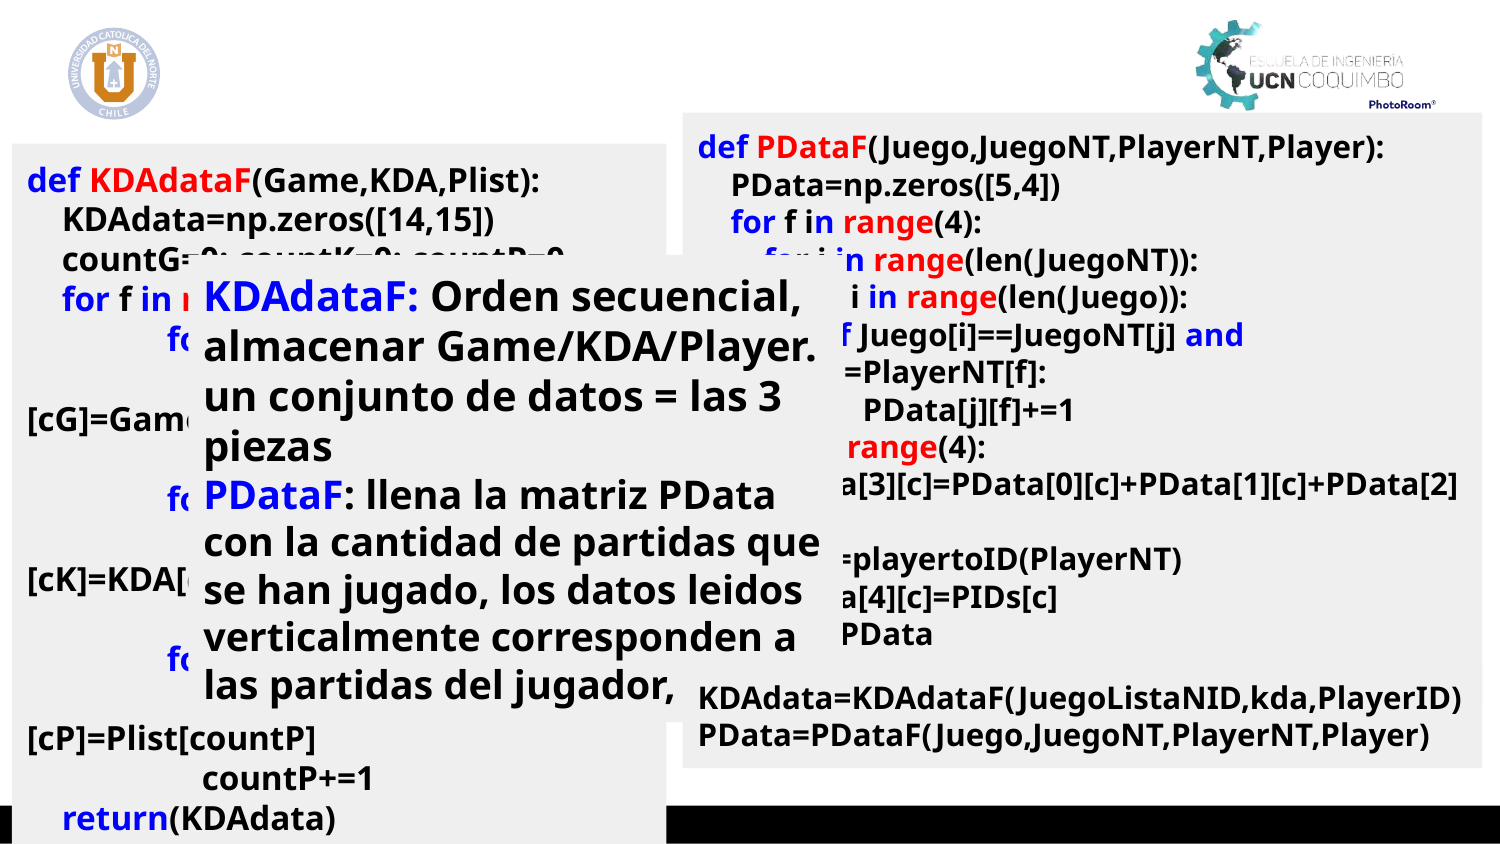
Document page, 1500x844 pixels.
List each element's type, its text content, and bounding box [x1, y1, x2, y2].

picture [63, 8, 164, 139]
text_box def PDataF(Juego,JuegoNT,PlayerNT,Player): PData=np.zeros([5,4]) for f in range(4): for j in range(len(JuegoNT)): for i in range(len(Juego)): if Juego[i]==JuegoNT[j] and Player[i]==PlayerNT[f]: PData[j][f]+=1 for c in range(4): PData[3][c]=PData[0][c]+PData[1][c]+PData[2][c] PIDs=playertoID(PlayerNT) PData[4][c]=PIDs[c] return PData [682, 112, 1483, 663]
picture [1175, 20, 1441, 113]
text_box def KDAdataF(Game,KDA,Plist): KDAdata=np.zeros([14,15]) countG=0; countK=0; countP=0 for f in range(14): for cG in range(0,15,3): KDAdata[f][cG]=Game[countG] countG+=1 for cK in range(1,15,3): KDAdata[f][cK]=KDA[countK] countK+=1 for cP in range(2,15,3): KDAdata[f][cP]=Plist[countP] countP+=1 return(KDAdata) [11, 143, 667, 844]
text_box KDAdata=KDAdataF(JuegoListaNID,kda,PlayerID) PData=PDataF(Juego,JuegoNT,PlayerNT,Player) [682, 663, 1483, 769]
text_box KDAdataF: Orden secuencial, almacenar Game/KDA/Player. un conjunto de datos = las 3 piezas PDataF: llena la matriz PData con la cantidad de partidas que se han jugado, los datos leidos verticalmente corresponden a las partidas del jugador, [188, 254, 843, 723]
